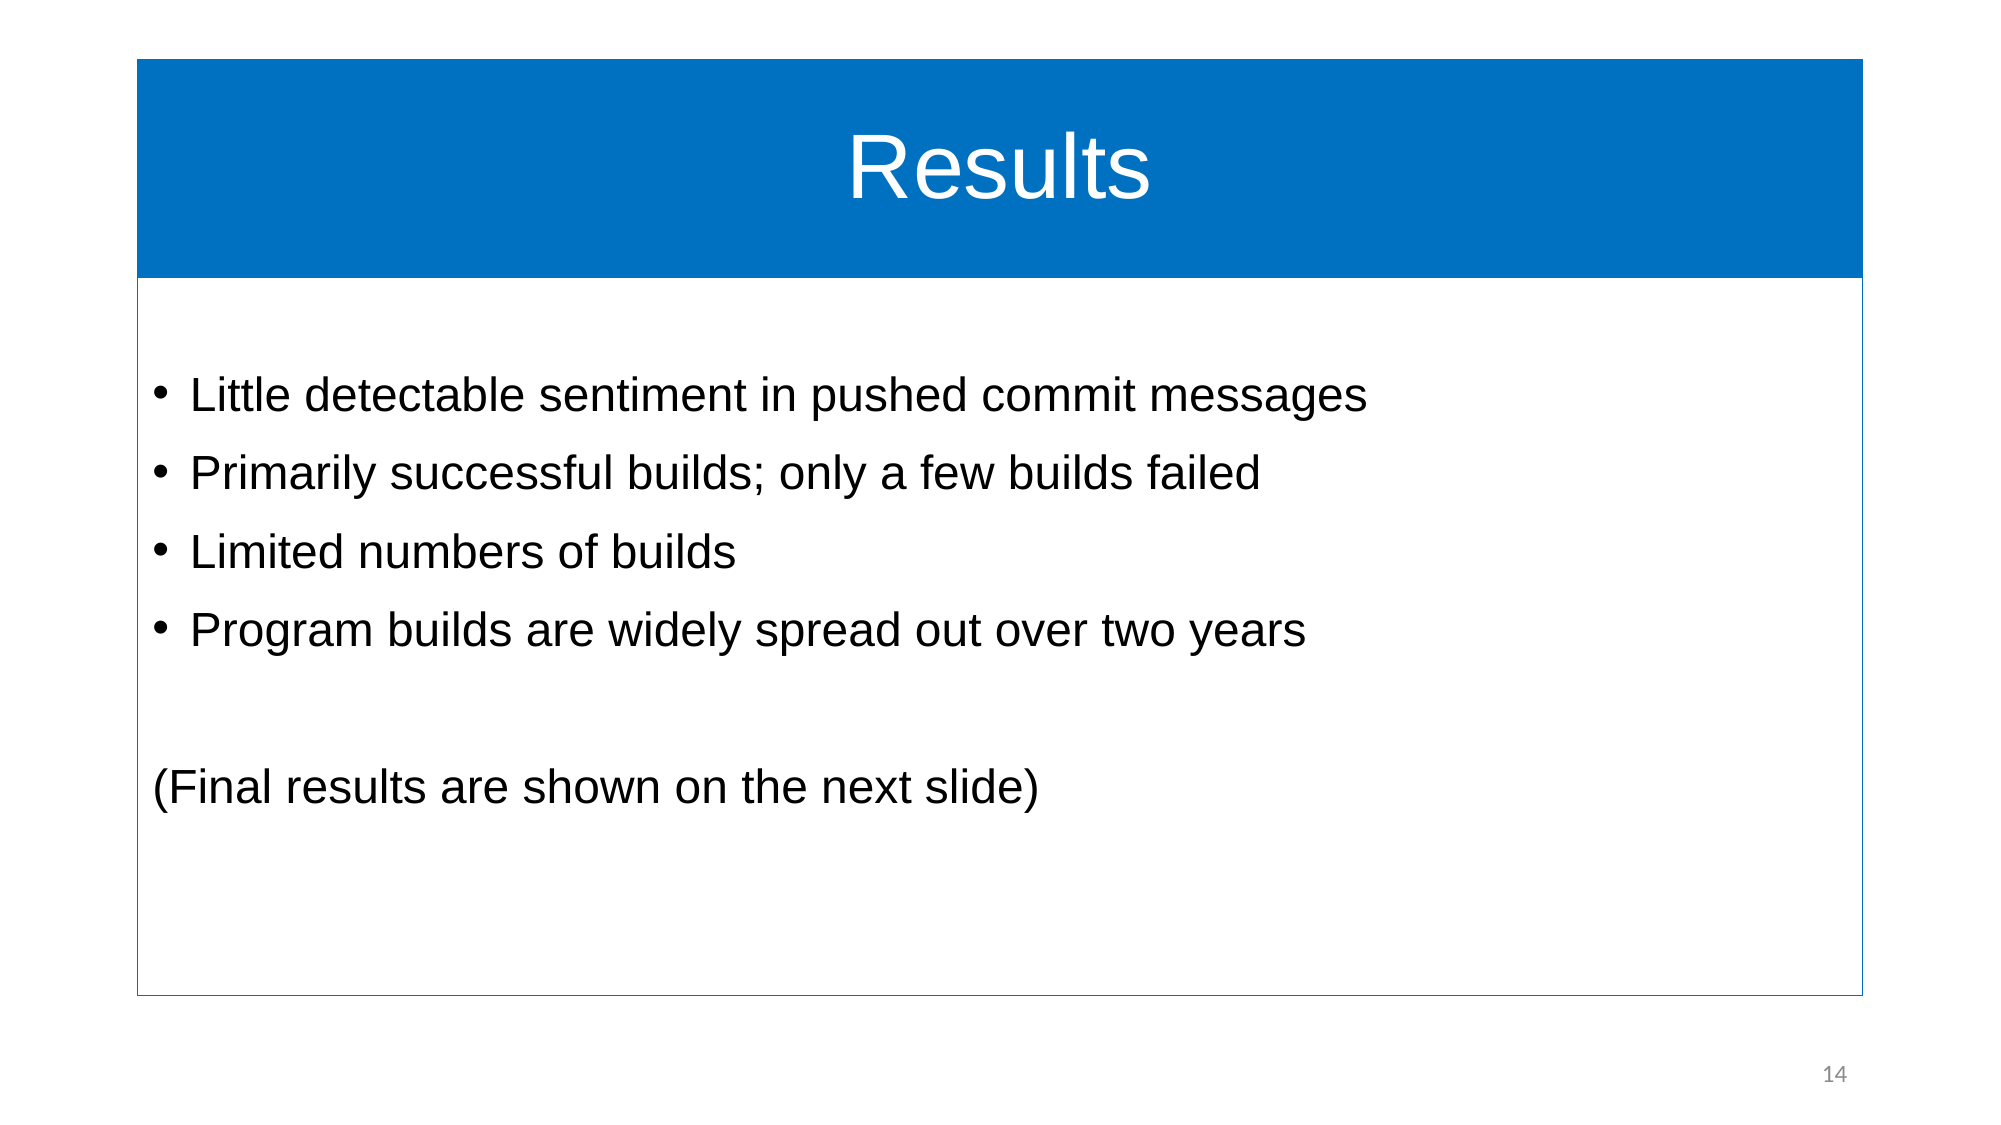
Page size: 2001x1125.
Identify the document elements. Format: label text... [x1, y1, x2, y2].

title Results [137, 59, 1863, 277]
slide_number 14 [1412, 1042, 1863, 1103]
list Little detectable sentiment in pushed commit messages Primarily successful builds; only a few builds failed Limited numbers of builds Program builds are widely spread out over two years (Final results are shown on the next slide) [137, 277, 1863, 996]
